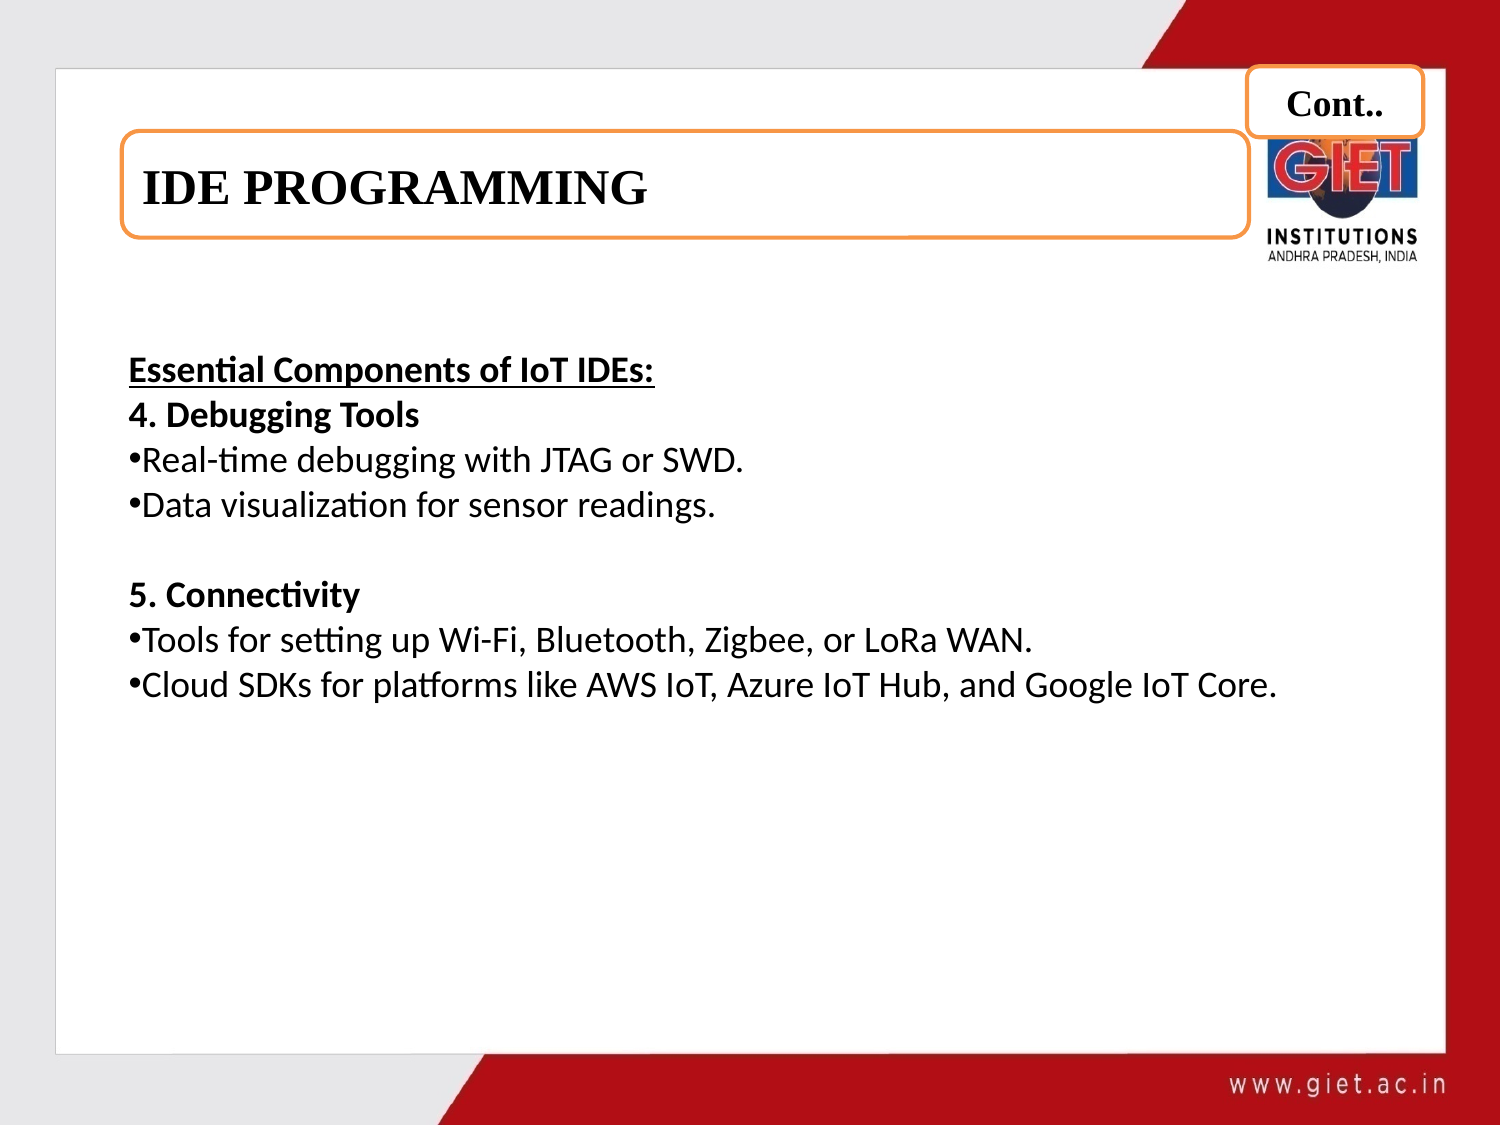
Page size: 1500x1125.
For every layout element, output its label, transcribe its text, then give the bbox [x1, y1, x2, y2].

text_box Cont.. [1244, 64, 1426, 140]
text_box Essential Components of IoT IDEs: 4. Debugging Tools Real-time debugging with JTAG or SWD. Data visualization for sensor readings. 5. Connectivity Tools for setting up Wi-Fi, Bluetooth, Zigbee, or LoRa WAN. Cloud SDKs for platforms like AWS IoT, Azure IoT Hub, and Google IoT Core. [113, 338, 1353, 803]
picture [0, 0, 1500, 1125]
text_box IDE PROGRAMMING [119, 128, 1252, 240]
